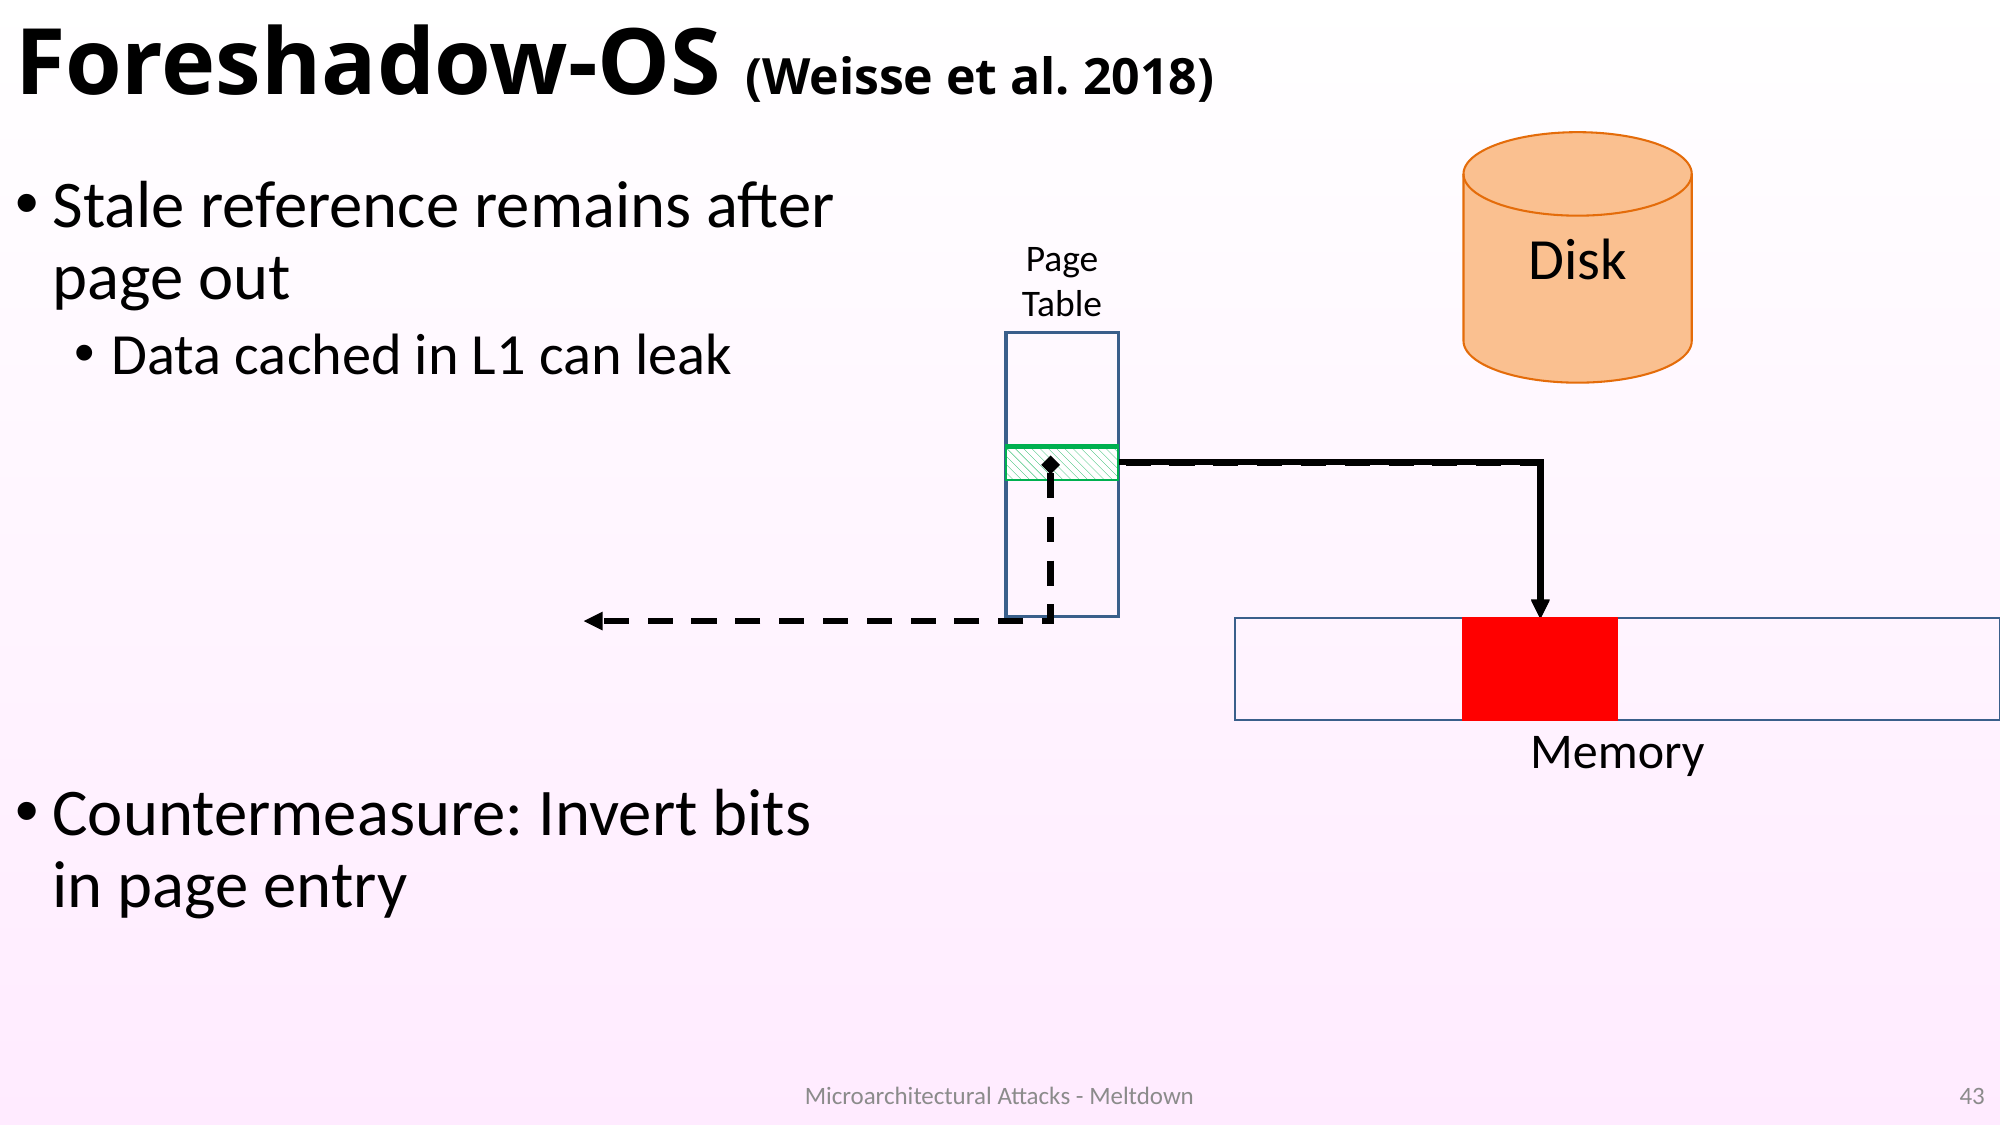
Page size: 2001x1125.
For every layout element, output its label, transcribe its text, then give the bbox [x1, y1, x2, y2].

text_box Disk [1462, 131, 1693, 384]
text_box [583, 447, 1119, 621]
title Foreshadow-OS (Weisse et al. 2018) [0, 0, 2000, 131]
text_box [1462, 617, 1618, 721]
text_box [1618, 617, 2000, 721]
list Stale reference remains after page out Data cached in L1 can leak Countermeasure: Invert bits in page entry [0, 162, 853, 1074]
text_box Memory [1509, 710, 1726, 786]
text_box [1005, 226, 1119, 444]
slide_number 43 [1550, 1065, 2000, 1125]
text_box [1234, 620, 1462, 721]
footer Microarchitectural Attacks - Meltdown [662, 1065, 1338, 1125]
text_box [1005, 445, 1541, 620]
